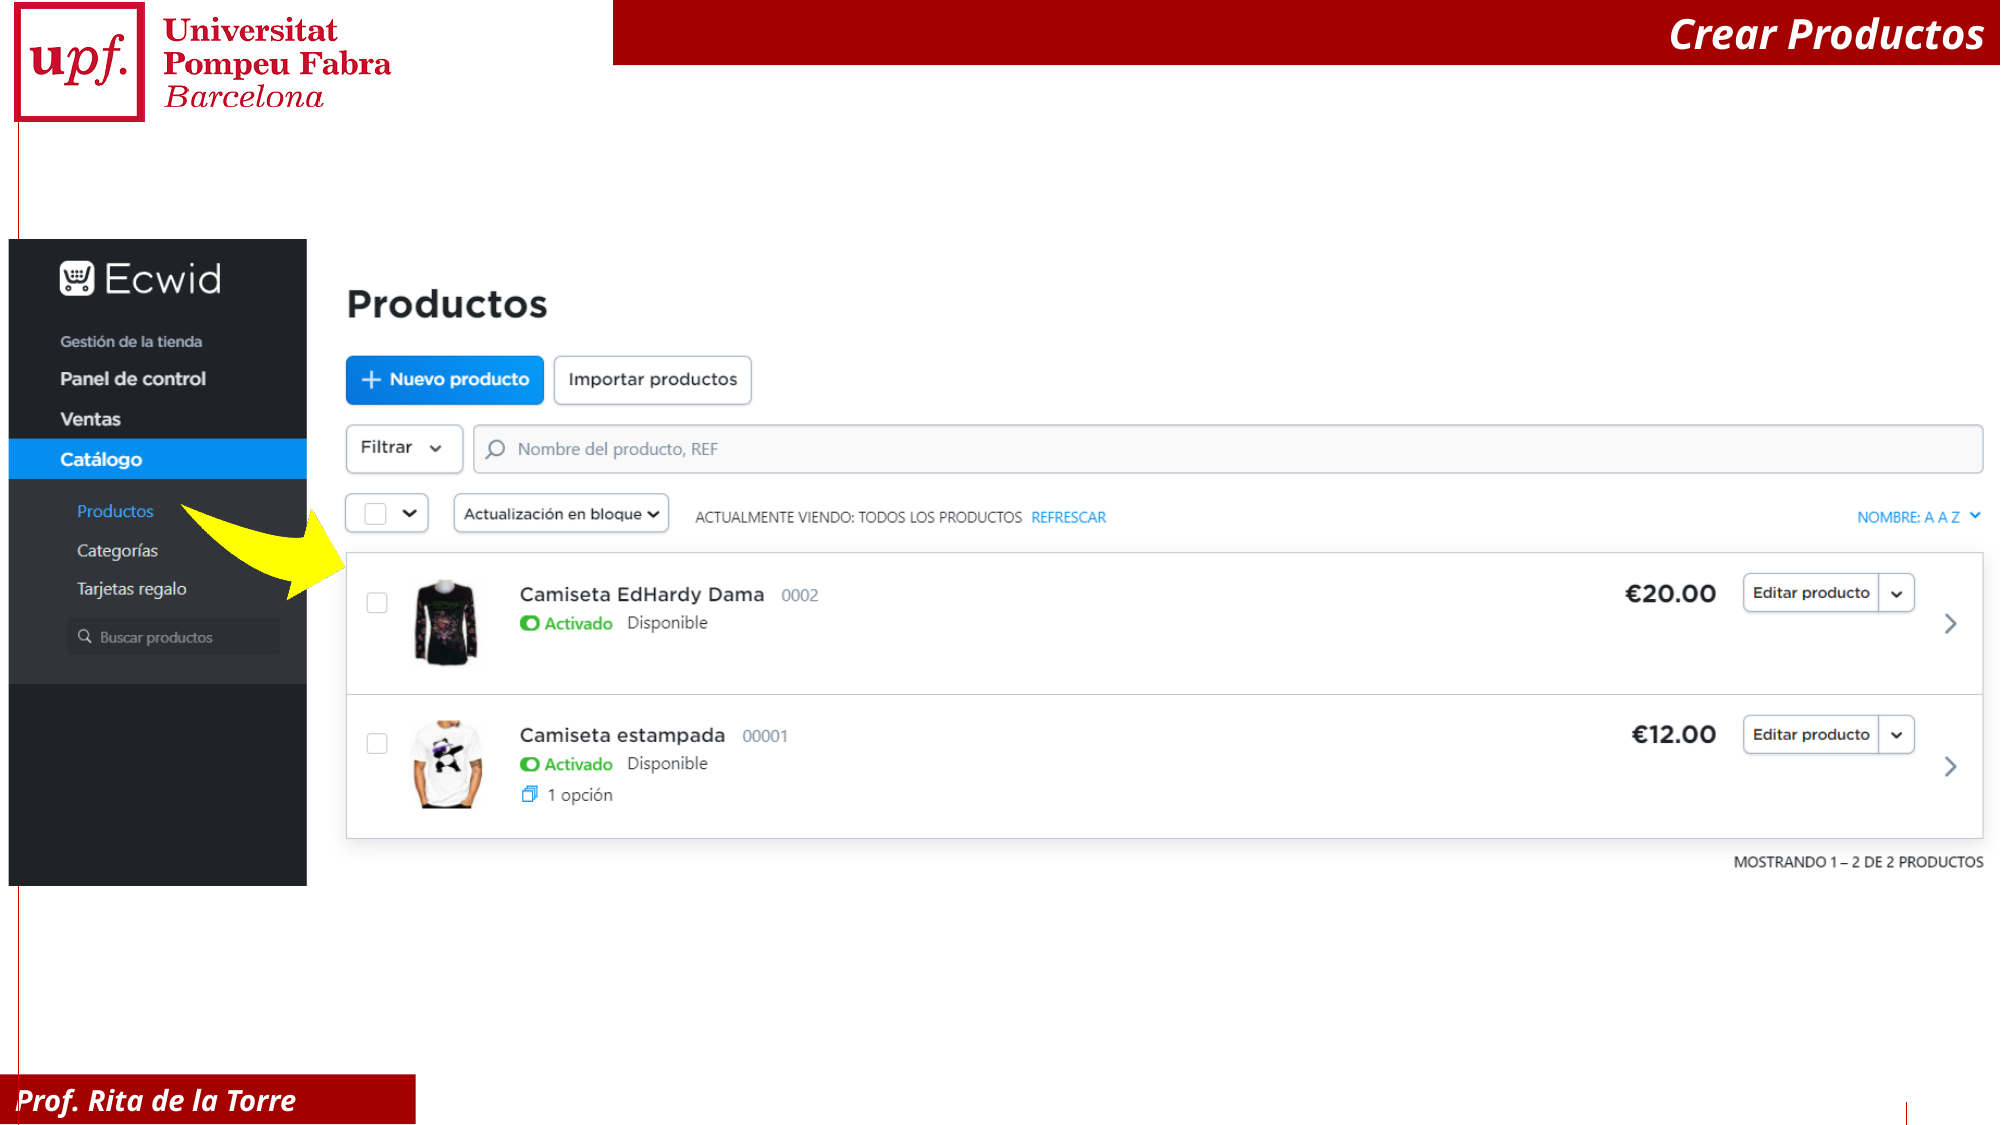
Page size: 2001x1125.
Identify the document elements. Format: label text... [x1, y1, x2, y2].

picture [14, 2, 407, 122]
title Crear Productos [613, 0, 2000, 66]
picture [0, 239, 2000, 886]
